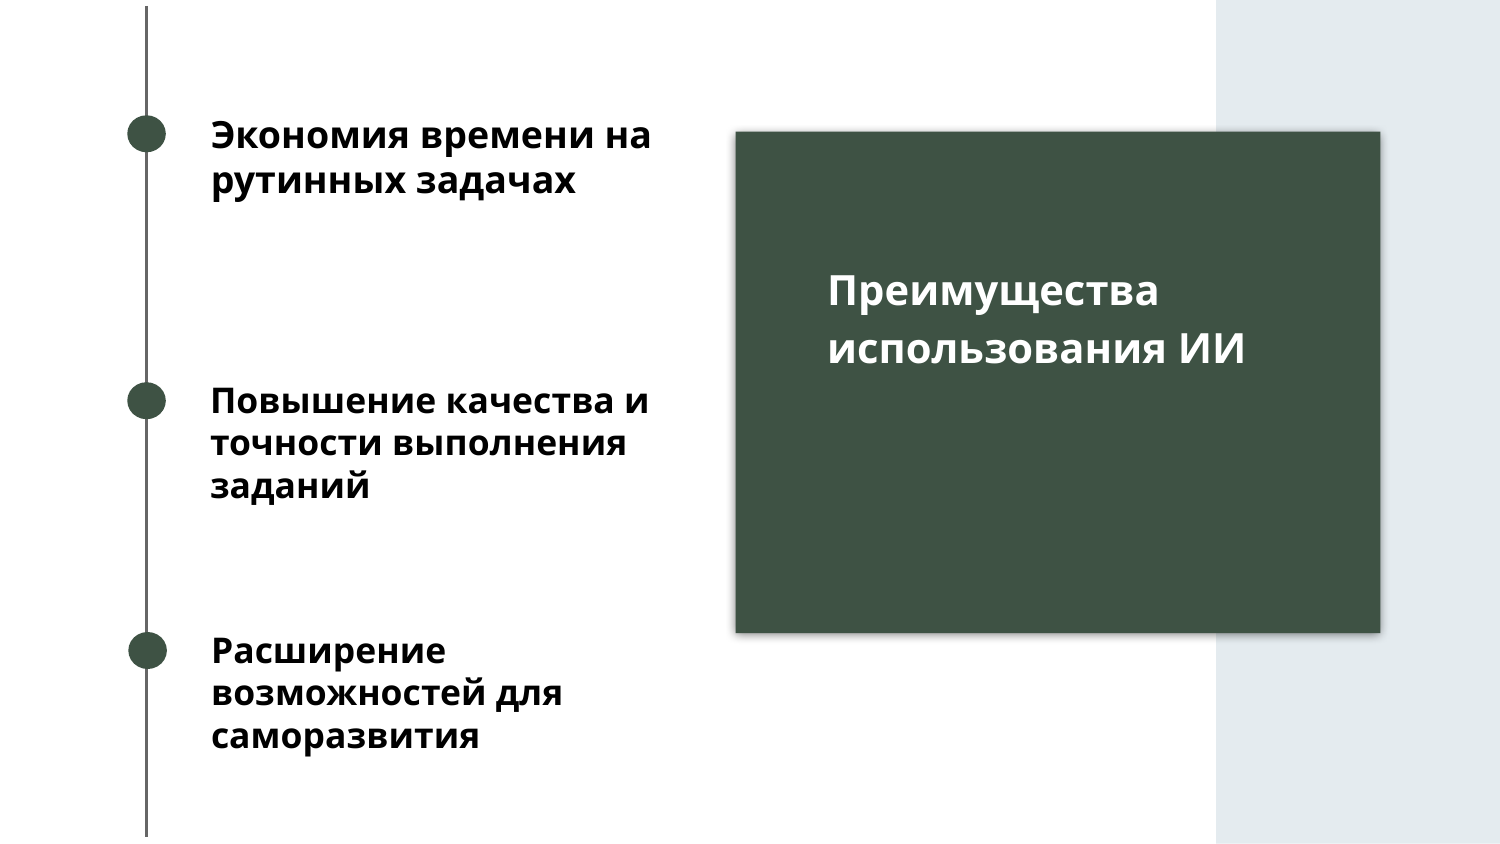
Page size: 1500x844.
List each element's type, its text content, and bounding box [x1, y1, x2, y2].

text_box [151, 632, 167, 669]
text_box [735, 131, 1381, 634]
text_box Экономия времени на рутинных задачах [195, 95, 705, 172]
text_box Повышение качества и точности выполнения заданий [195, 362, 704, 479]
text_box [127, 115, 142, 152]
text_box [151, 382, 166, 419]
text_box [151, 115, 166, 152]
text_box Расширение возможностей для саморазвития [196, 612, 705, 729]
text_box [1216, 0, 1500, 844]
text_box [127, 382, 142, 419]
text_box [128, 632, 142, 669]
text_box Преимущества использования ИИ [812, 240, 1305, 499]
